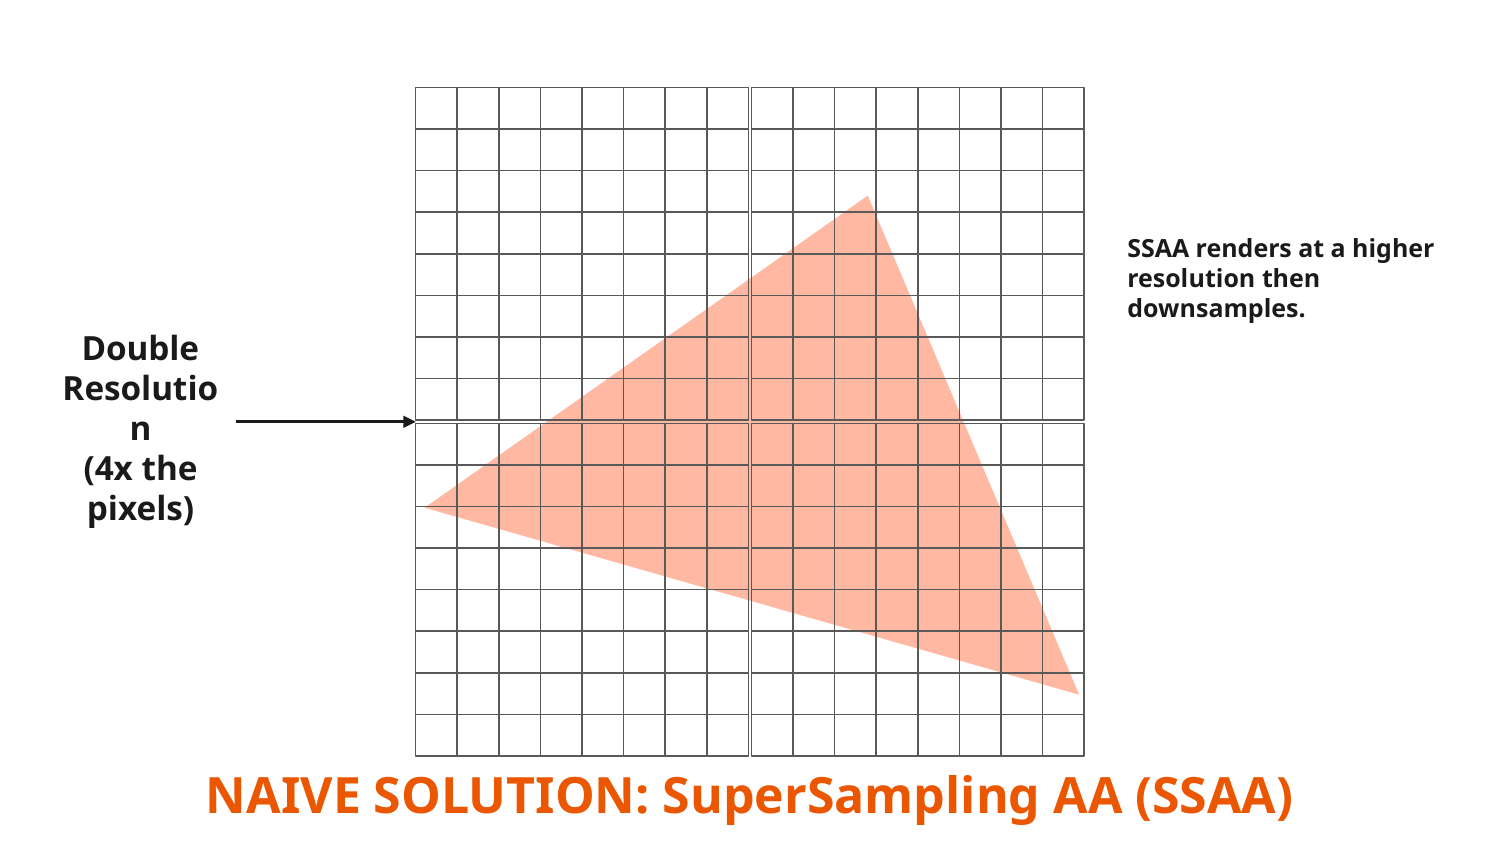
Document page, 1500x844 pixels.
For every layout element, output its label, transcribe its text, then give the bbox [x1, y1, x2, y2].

text_box SSAA renders at a higher resolution then downsamples. [1112, 217, 1458, 529]
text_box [415, 87, 749, 421]
text_box NAIVE SOLUTION: SuperSampling AA (SSAA) [44, 755, 1456, 832]
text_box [751, 423, 1085, 757]
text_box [415, 429, 746, 757]
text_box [751, 87, 1085, 421]
text_box Double Resolution (4x the pixels) [44, 312, 237, 532]
